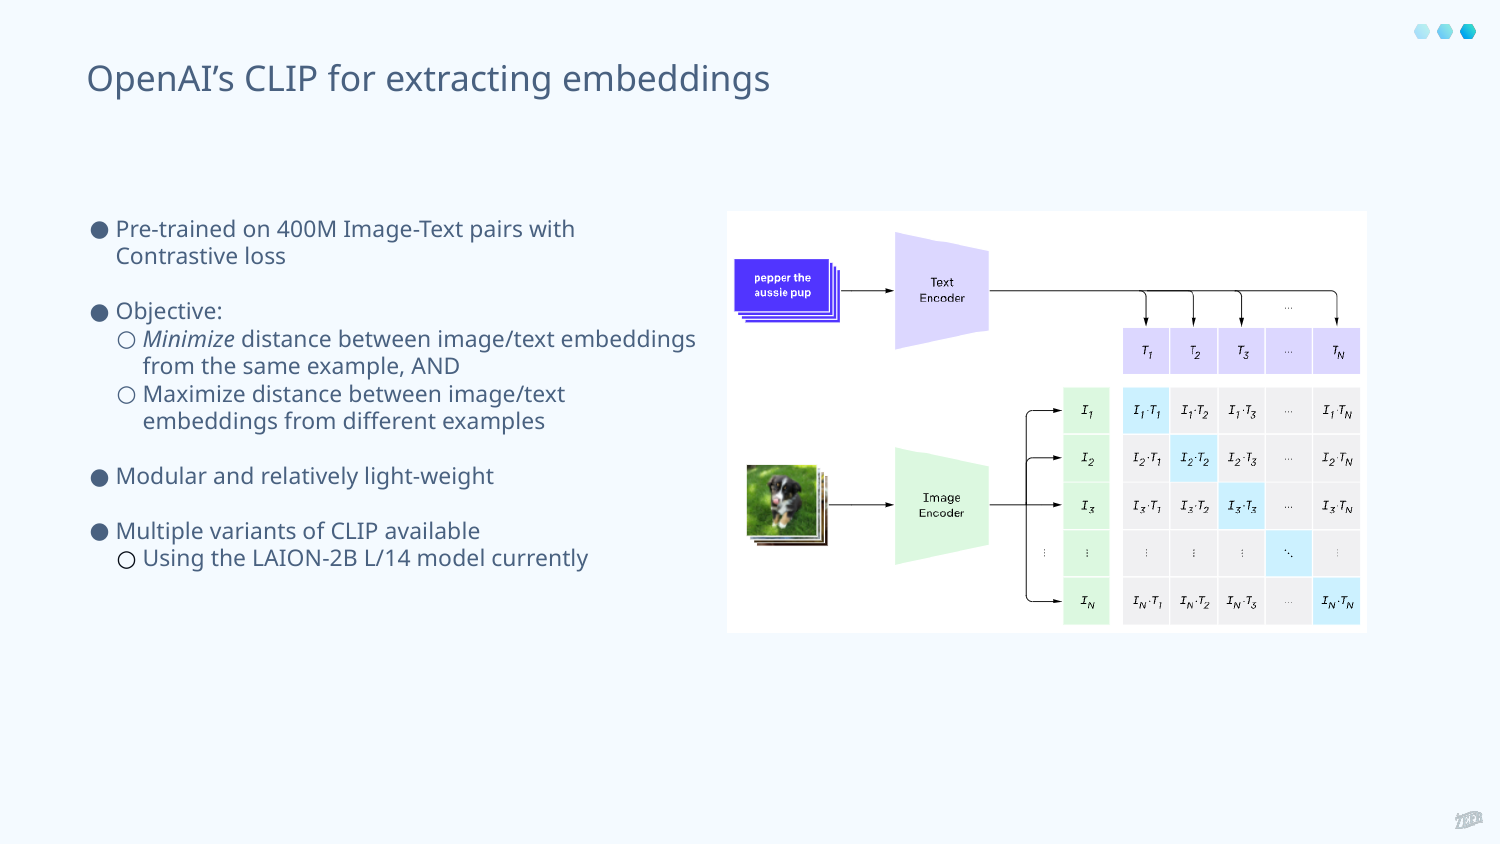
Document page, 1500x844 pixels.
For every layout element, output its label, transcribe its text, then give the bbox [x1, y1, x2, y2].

picture [727, 211, 1367, 633]
picture [1460, 24, 1476, 39]
list Pre-trained on 400M Image-Text pairs with Contrastive loss Objective: Minimize distance between image/text embeddings from the same example, AND Maximize distance between image/text embeddings from different examples Modular and relatively light-weight Multiple variants of CLIP available Using the LAION-2B L/14 model currently [80, 211, 707, 692]
list OpenAI’s CLIP for extracting embeddings [80, 58, 1367, 539]
